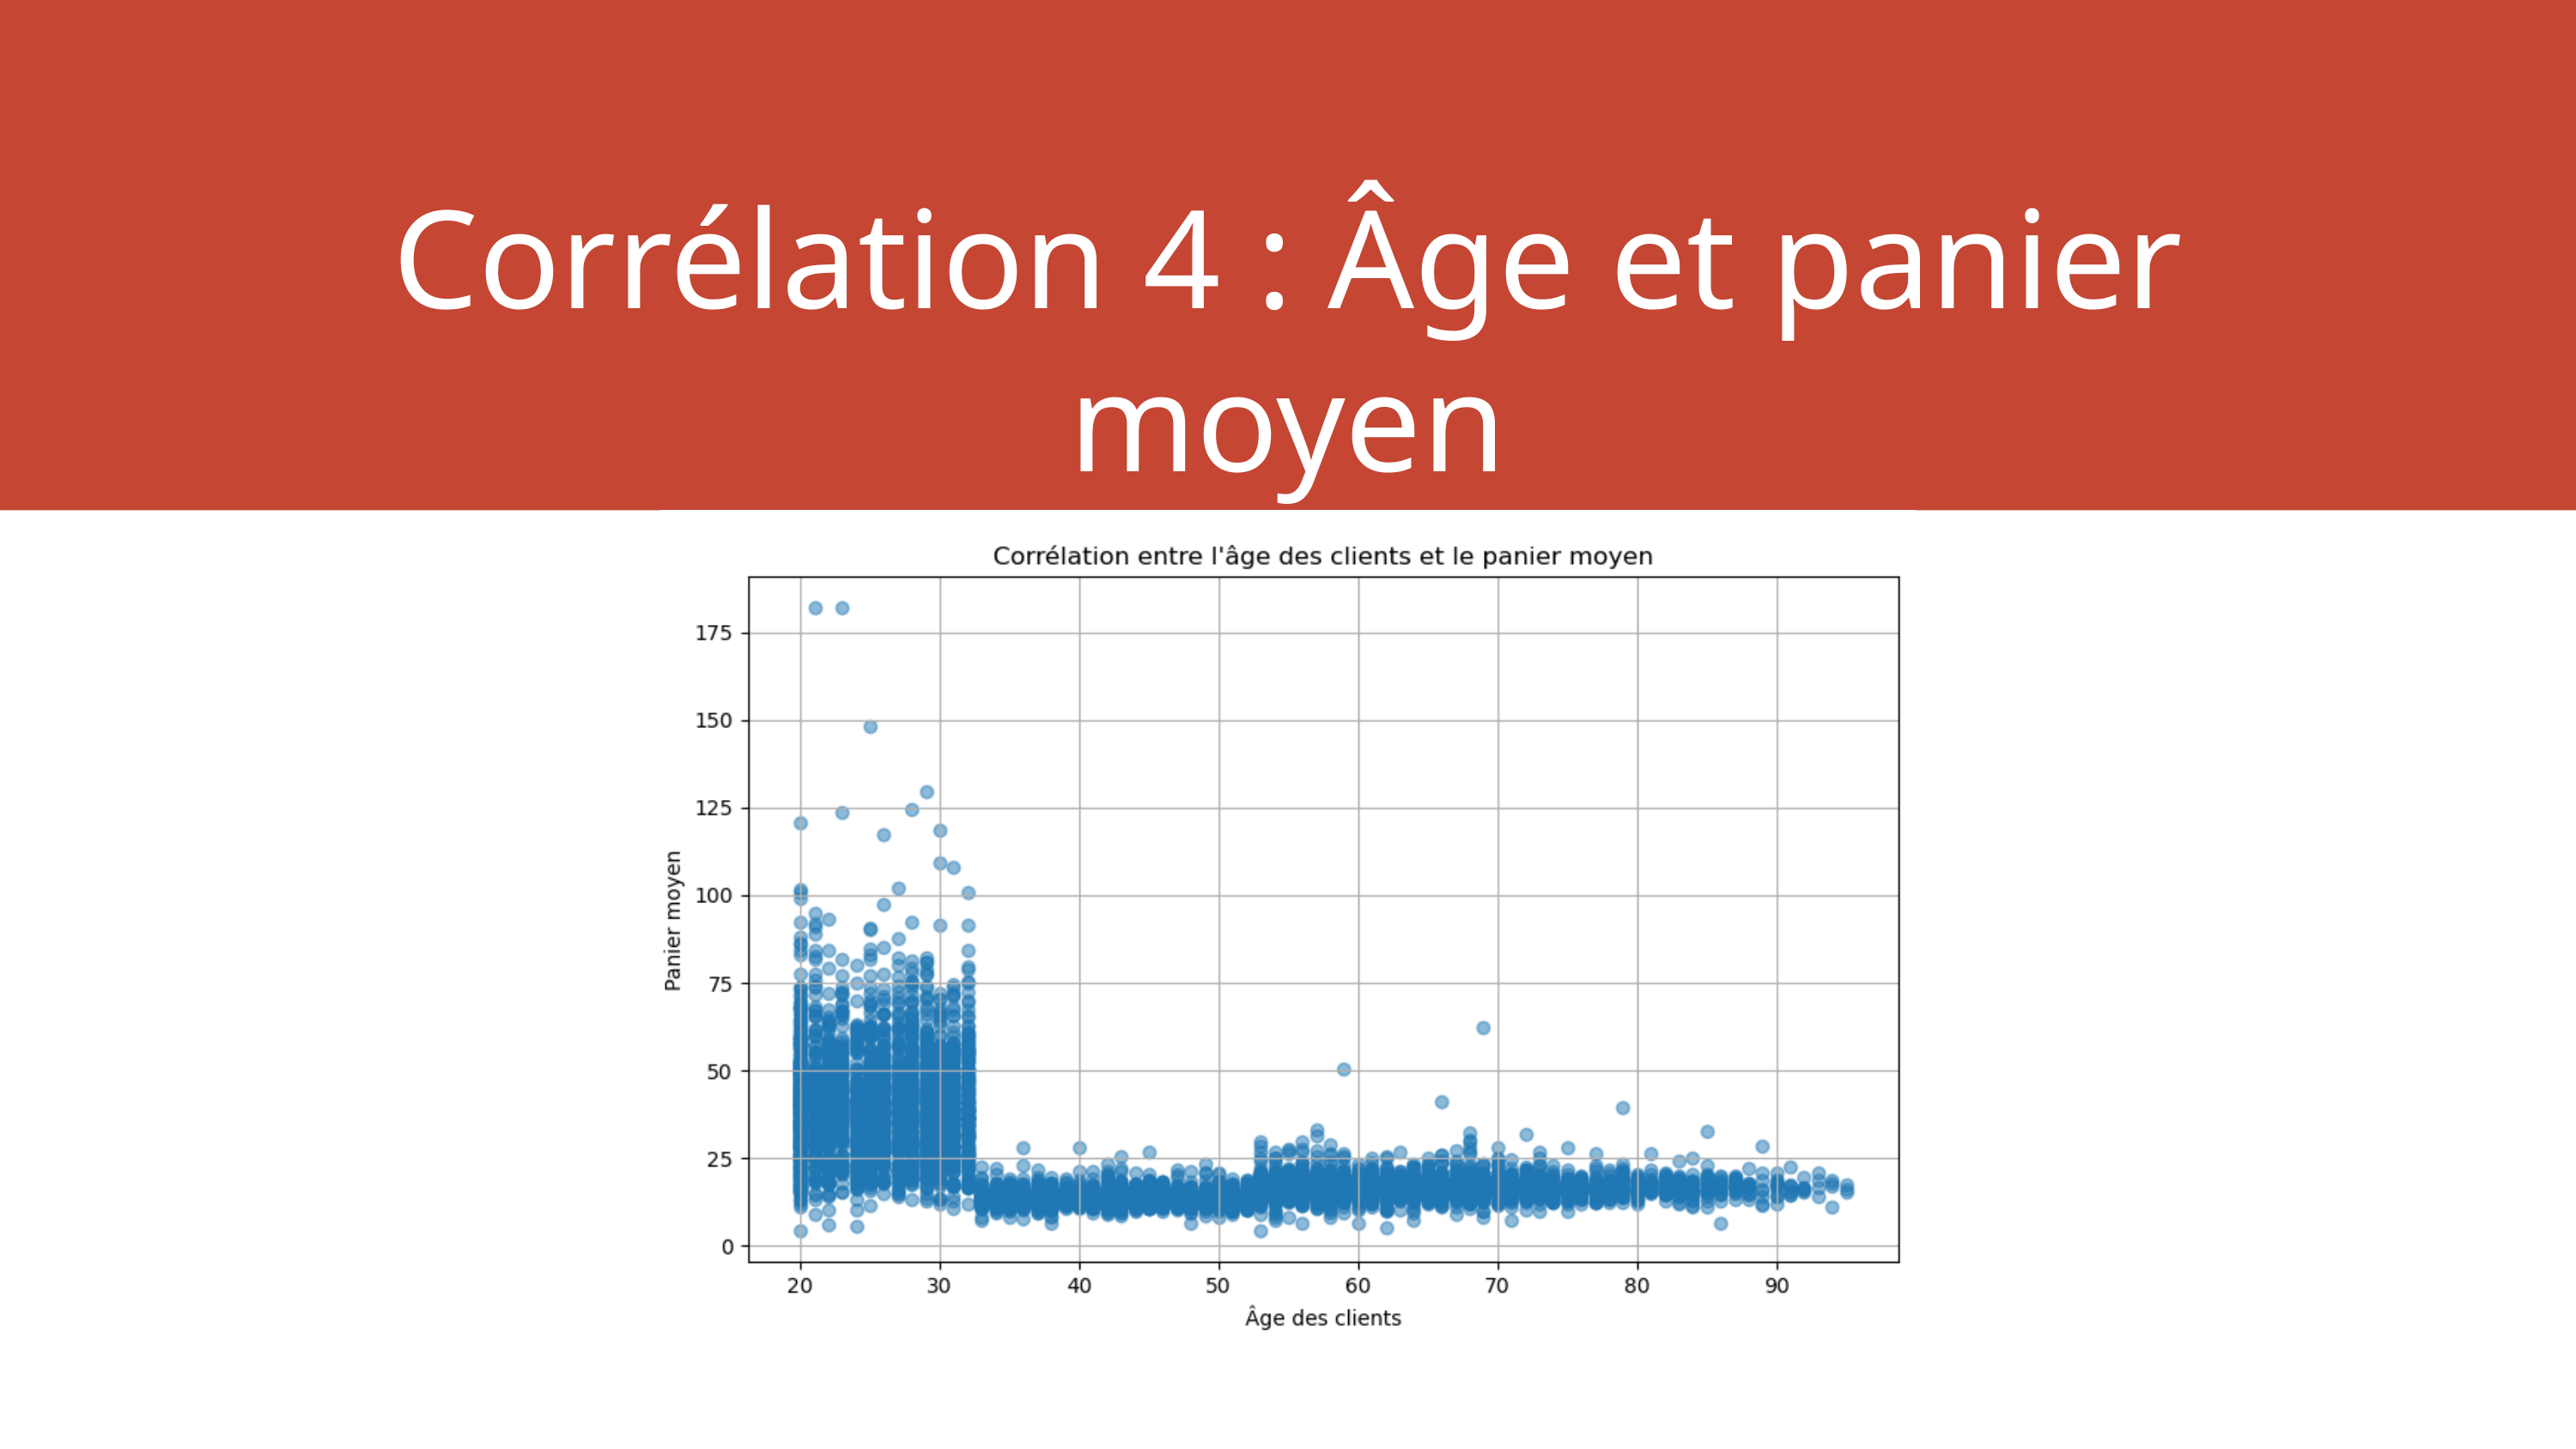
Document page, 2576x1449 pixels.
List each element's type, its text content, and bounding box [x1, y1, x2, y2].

text_box [659, 510, 1917, 1339]
text_box Corrélation 4 : Âge et panier moyen [325, 173, 2251, 499]
text_box [0, 0, 2576, 511]
